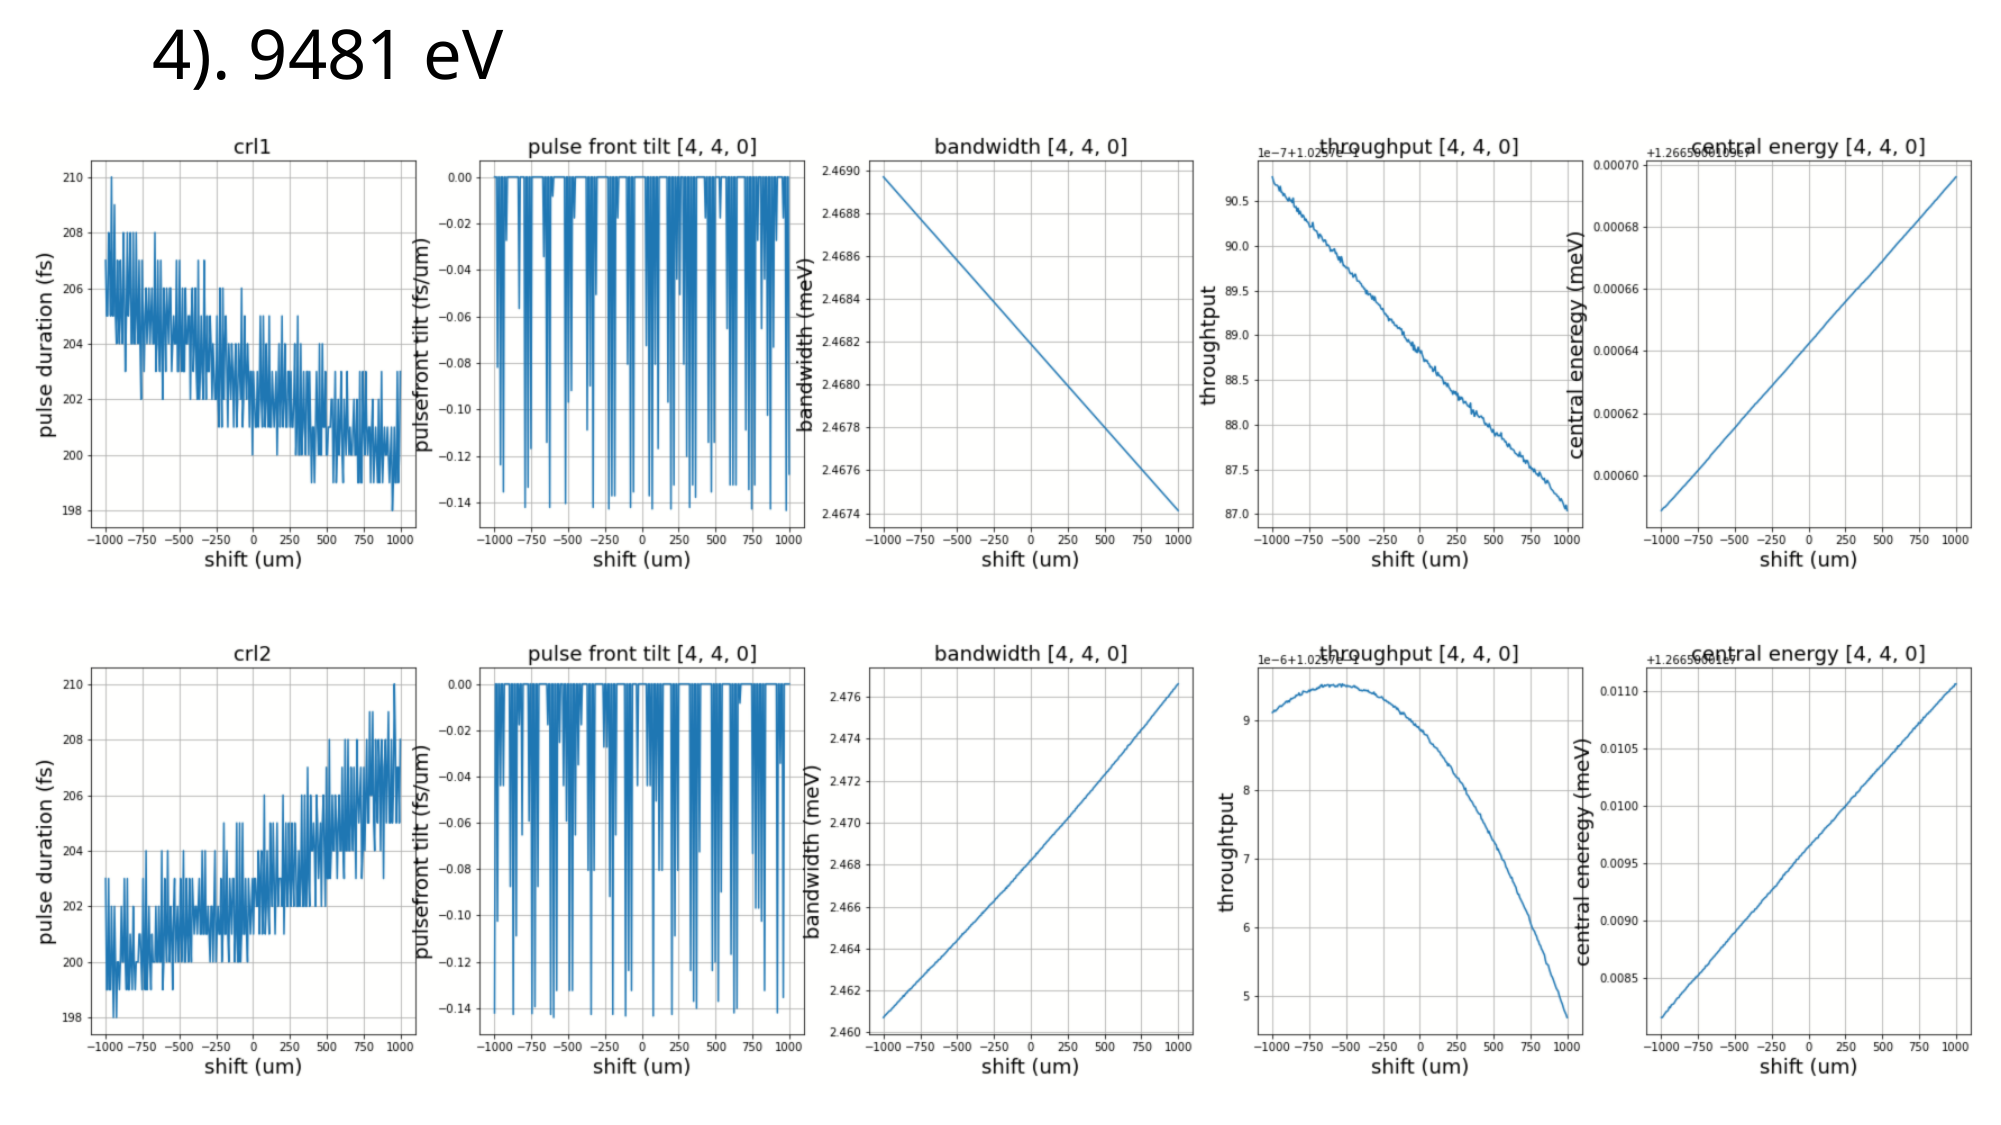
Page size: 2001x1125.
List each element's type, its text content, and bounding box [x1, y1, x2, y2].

picture [0, 102, 2000, 588]
title 4). 9481 eV [137, 12, 1863, 102]
picture [0, 609, 2000, 1095]
